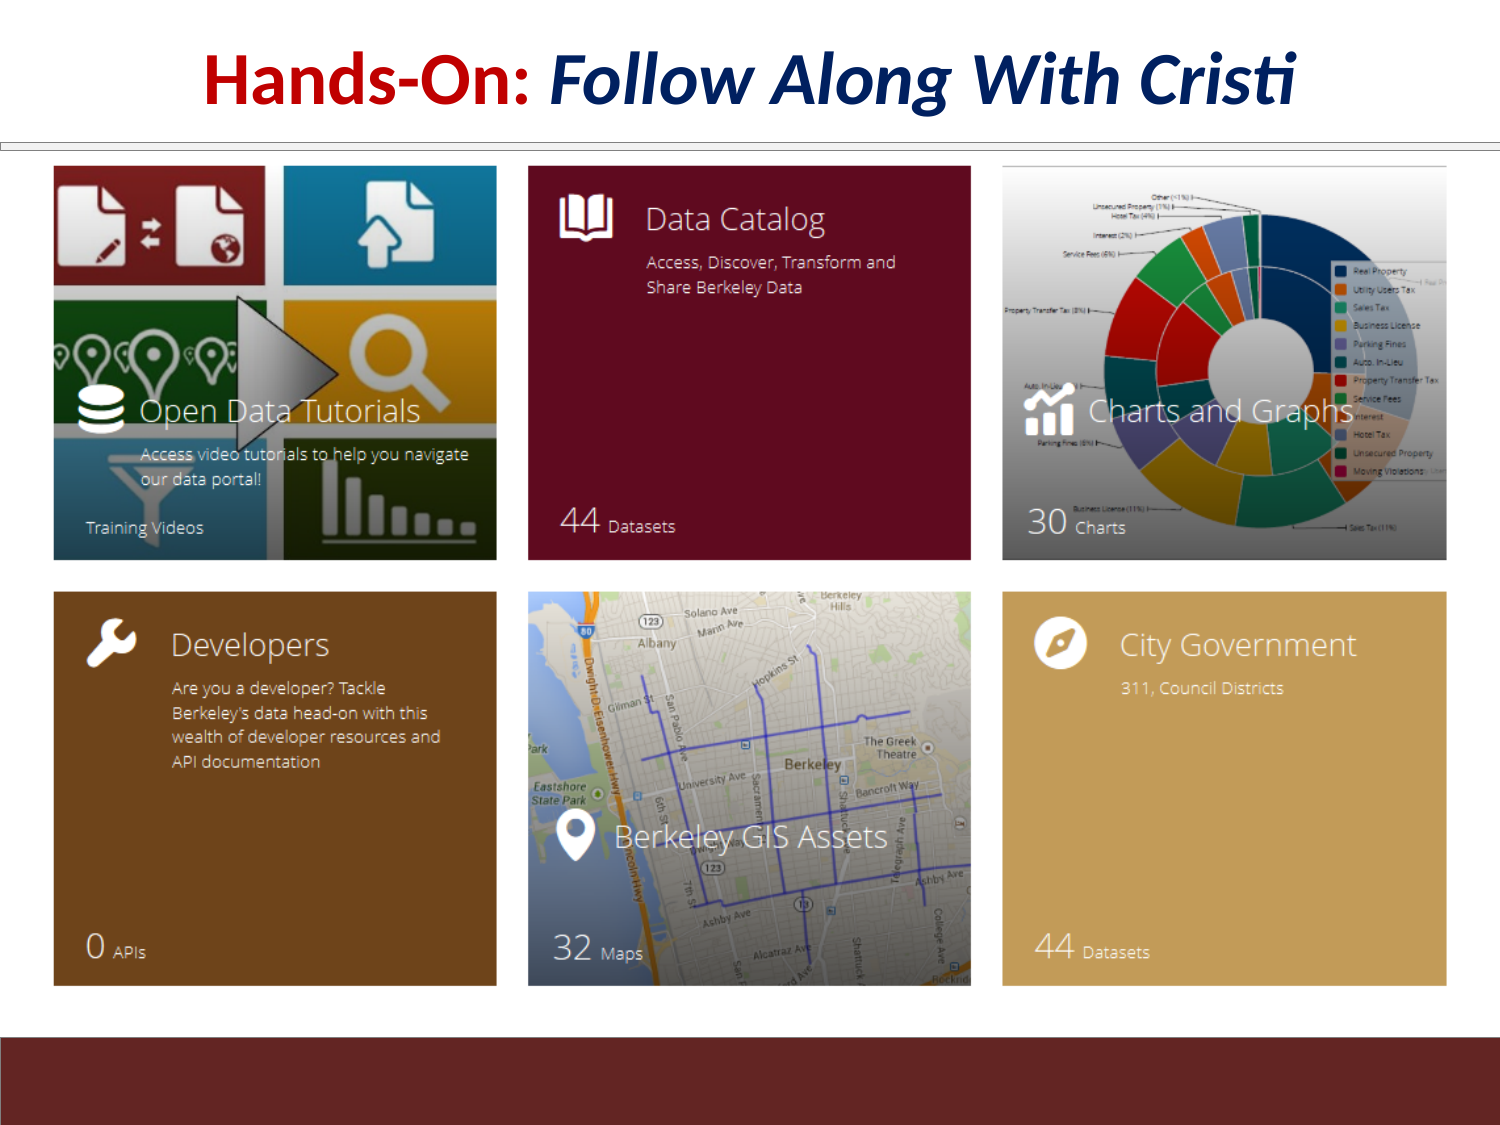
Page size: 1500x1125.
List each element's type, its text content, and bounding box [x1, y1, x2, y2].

title Hands-On: Follow Along With Cristi [75, 12, 1425, 138]
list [49, 162, 1452, 991]
